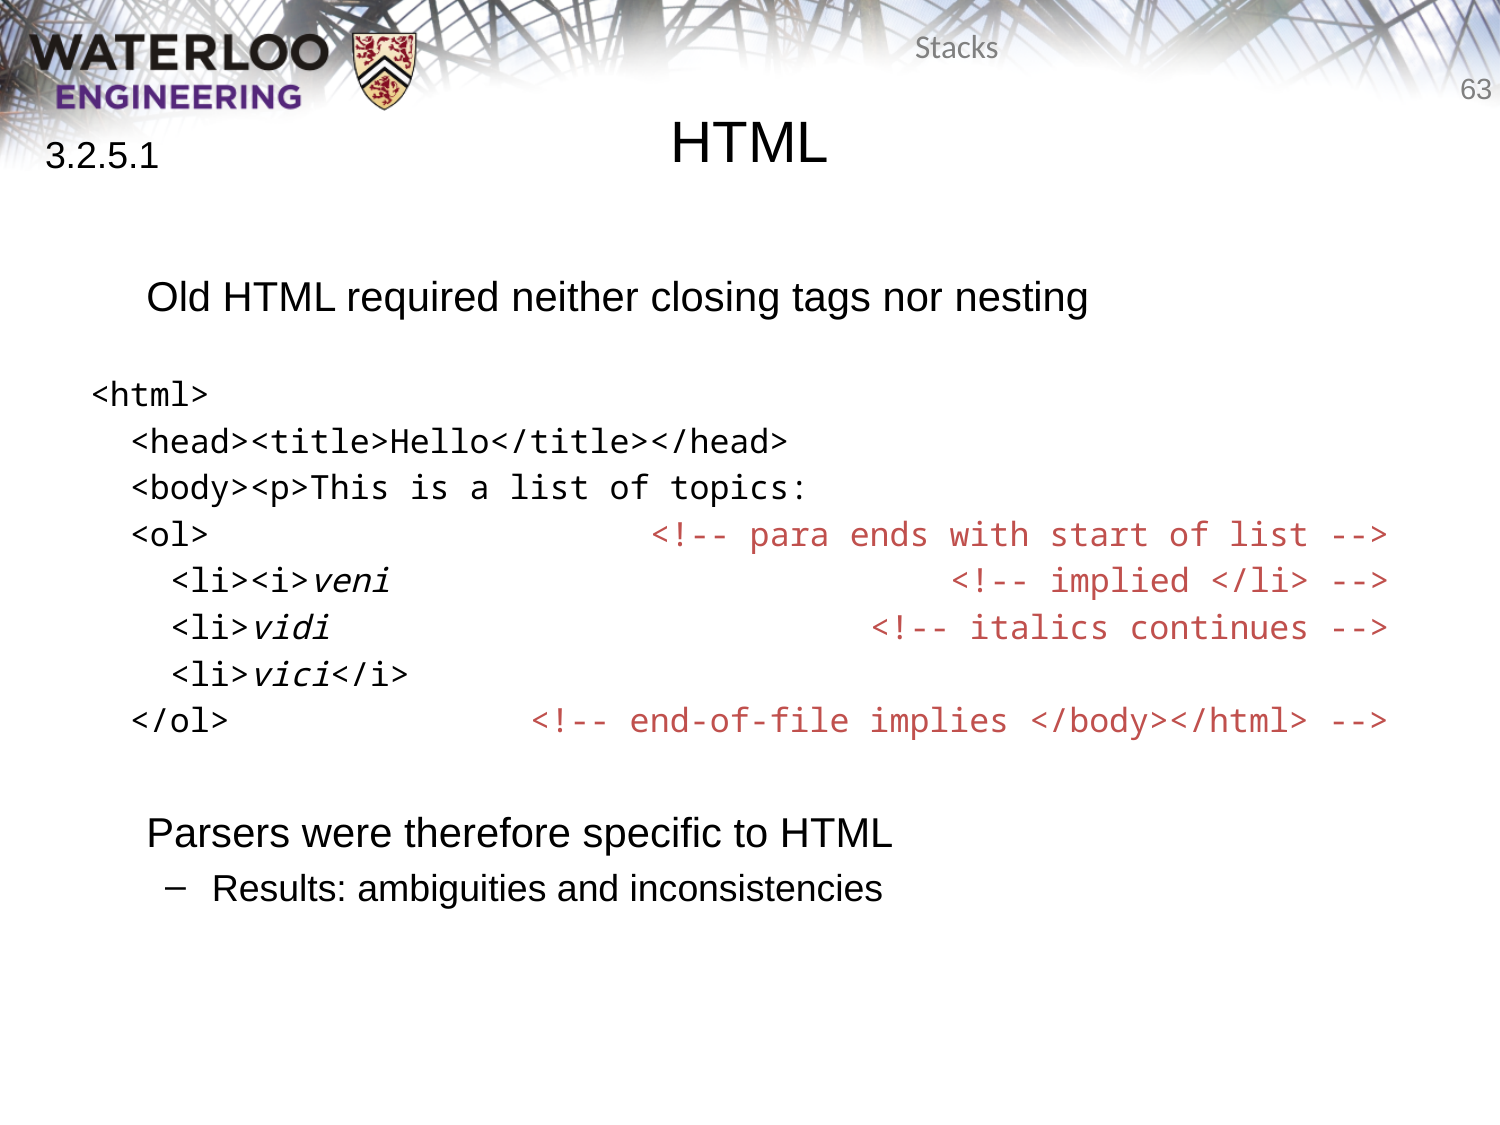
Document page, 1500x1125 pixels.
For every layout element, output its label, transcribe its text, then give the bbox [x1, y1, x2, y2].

list Old HTML required neither closing tags nor nesting <html> <head><title>Hello</title></head> <body><p>This is a list of topics: <ol> <!-- para ends with start of list --> <li><i>veni <!-- implied </li> --> <li>vidi <!-- italics continues --> <li>vici</i> </ol> <!-- end-of-file implies </body></html> --> Parsers were therefore specific to HTML Results: ambiguities and inconsistencies [74, 262, 1426, 1006]
title HTML [74, 44, 1426, 233]
picture [0, 0, 1500, 1125]
text_box 3.2.5.1 [30, 124, 175, 184]
